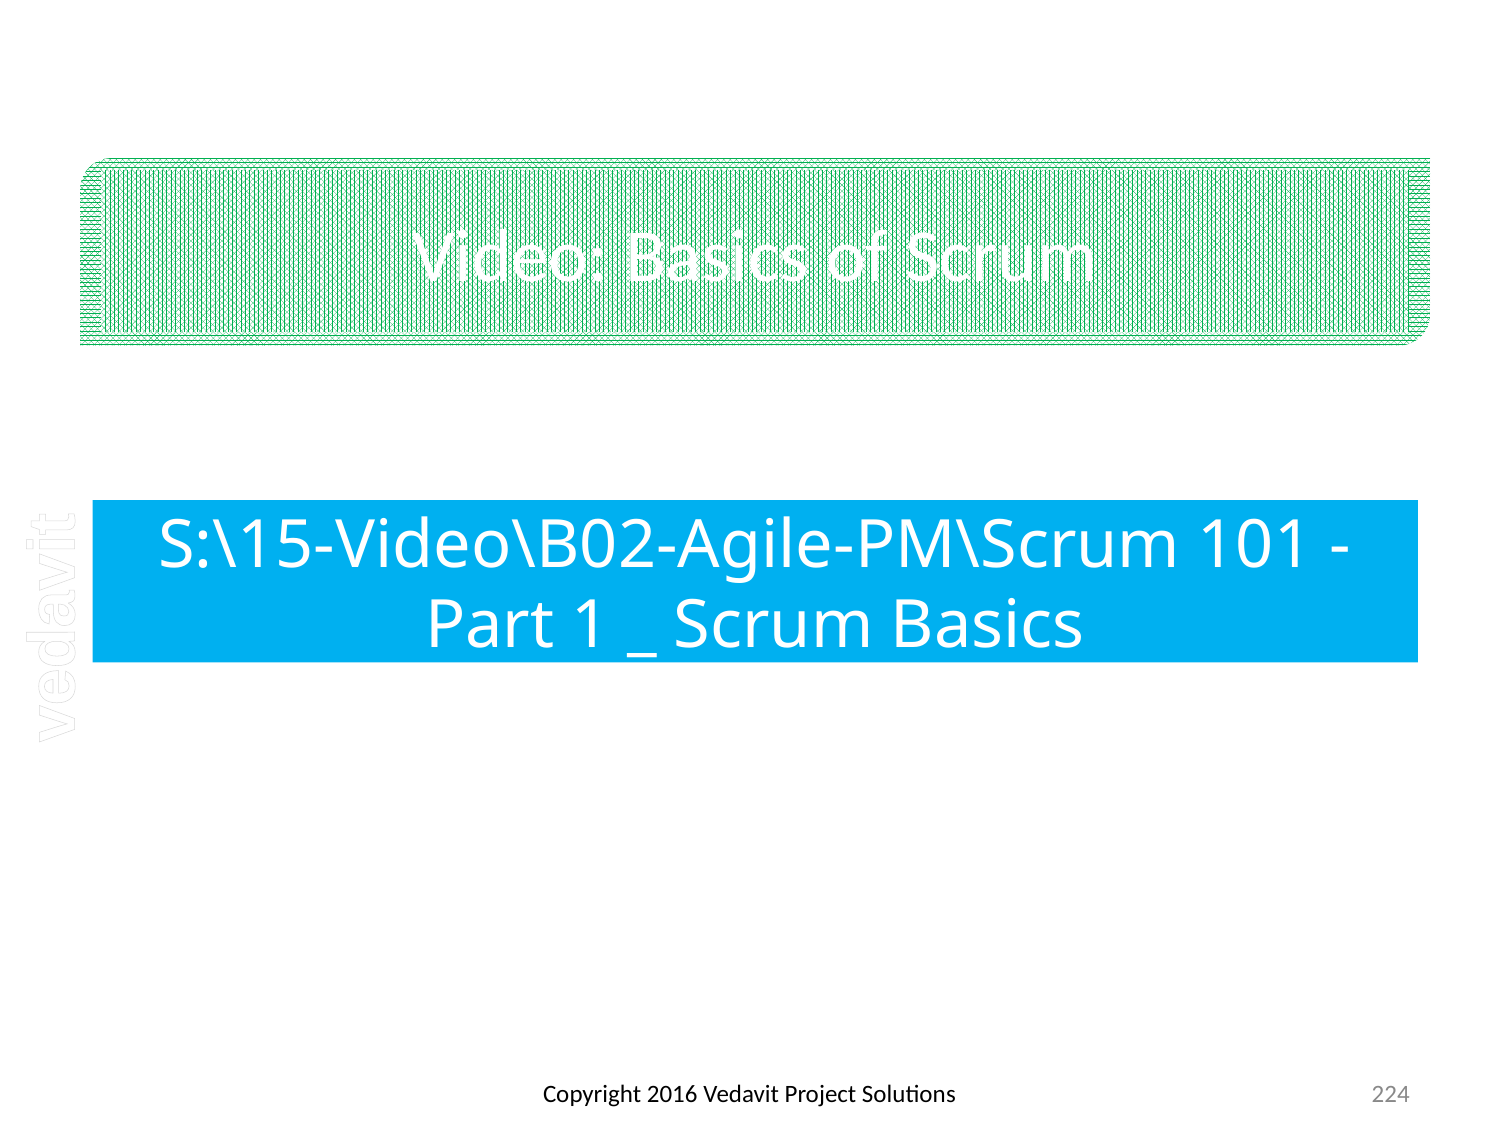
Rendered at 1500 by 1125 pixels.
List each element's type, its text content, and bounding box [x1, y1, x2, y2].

slide_number 224 [1074, 1062, 1425, 1123]
list S:\15-Video\B02-Agile-PM\Scrum 101 - Part 1 _ Scrum Basics [92, 500, 1418, 663]
footer Copyright 2016 Vedavit Project Solutions [512, 1062, 988, 1123]
title Video: Basics of Scrum [101, 169, 1410, 333]
